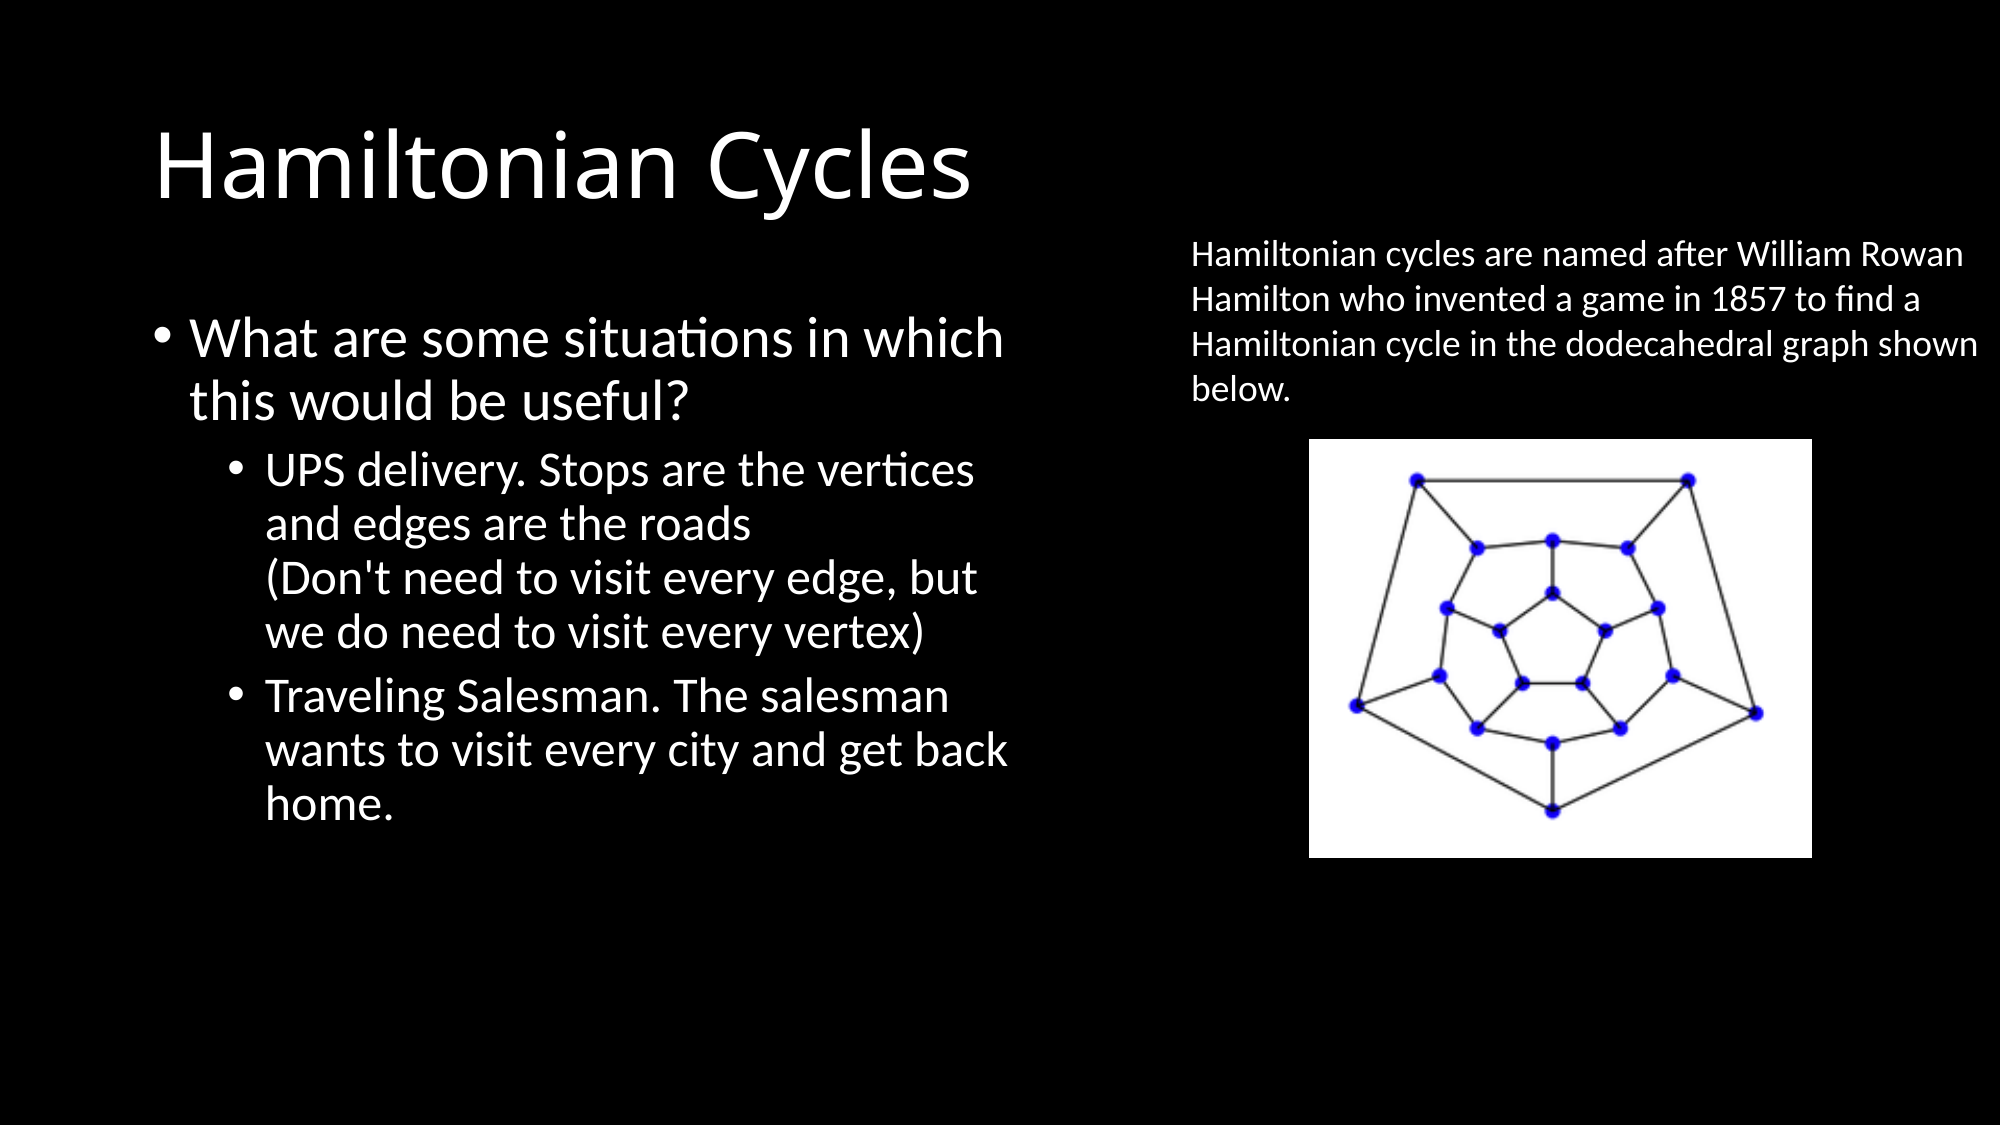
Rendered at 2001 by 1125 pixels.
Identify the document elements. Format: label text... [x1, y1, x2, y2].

title Hamiltonian Cycles [137, 59, 1863, 278]
list What are some situations in which this would be useful? UPS delivery. Stops are the vertices and edges are the roads (Don't need to visit every edge, but we do need to visit every vertex) Traveling Salesman. The salesman wants to visit every city and get back home. [137, 299, 1041, 1014]
text_box Hamiltonian cycles are named after William Rowan Hamilton who invented a game in 1857 to find a Hamiltonian cycle in the dodecahedral graph shown below. [1176, 221, 2000, 417]
picture [1309, 439, 1812, 859]
